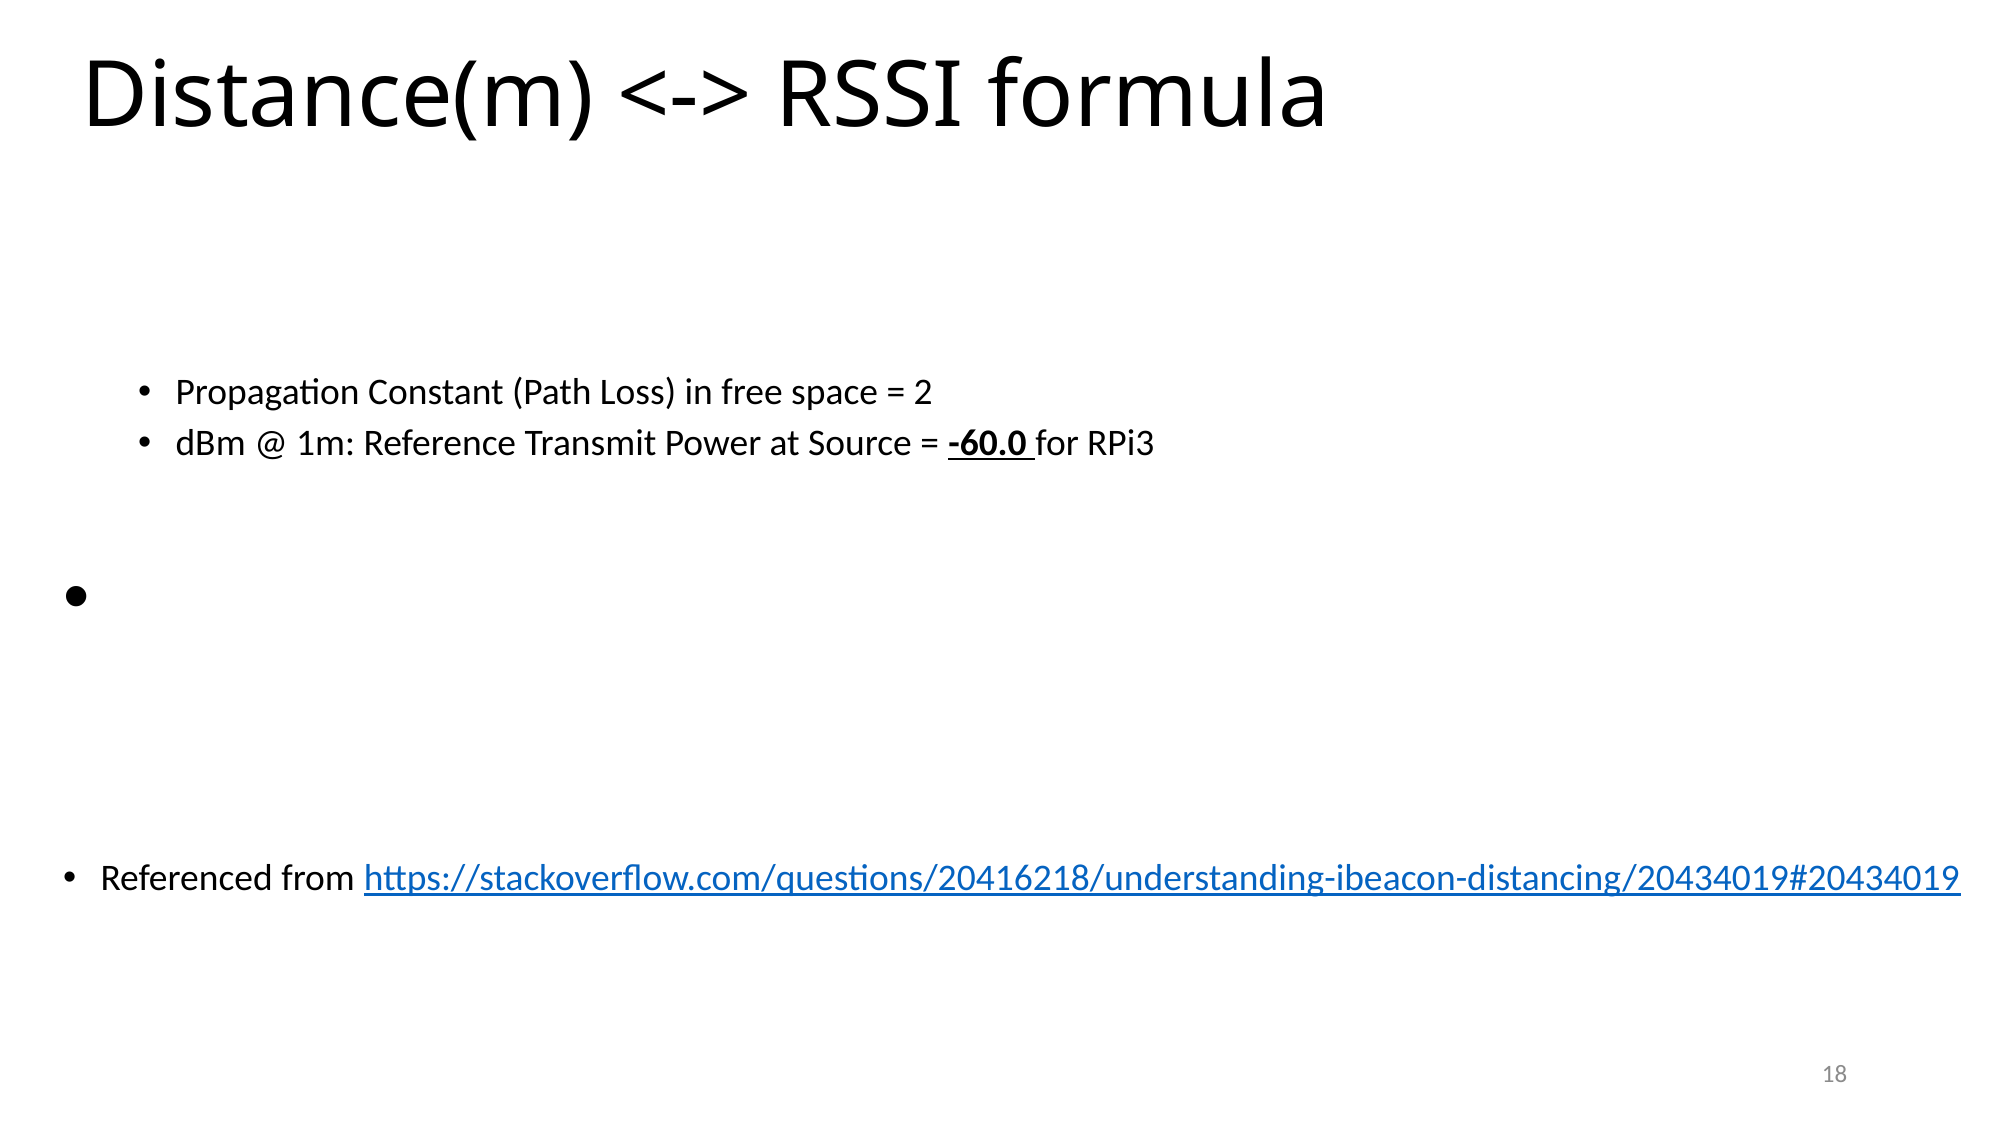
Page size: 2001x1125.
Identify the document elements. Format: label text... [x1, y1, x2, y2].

slide_number 18 [1412, 1042, 1863, 1103]
title Distance(m) <-> RSSI formula [66, 10, 1792, 183]
